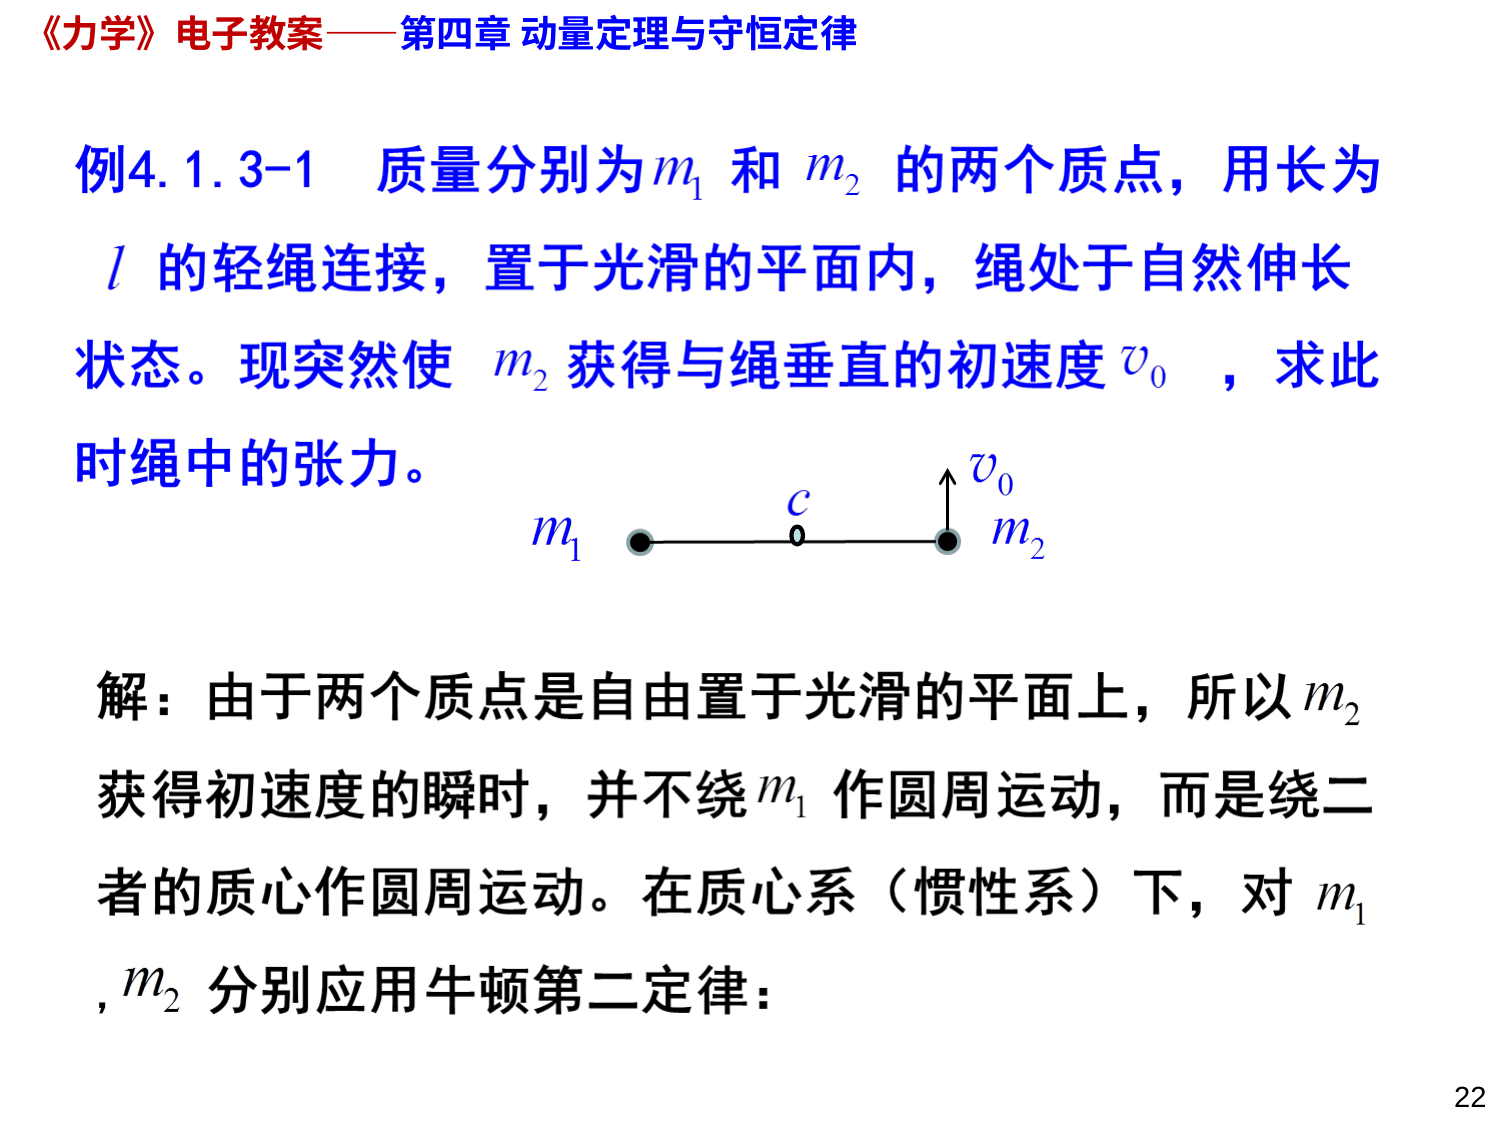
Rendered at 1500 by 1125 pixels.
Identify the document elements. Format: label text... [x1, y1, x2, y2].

picture [62, 632, 1412, 1051]
picture [40, 101, 1417, 575]
slide_number 22 [1151, 1070, 1500, 1114]
